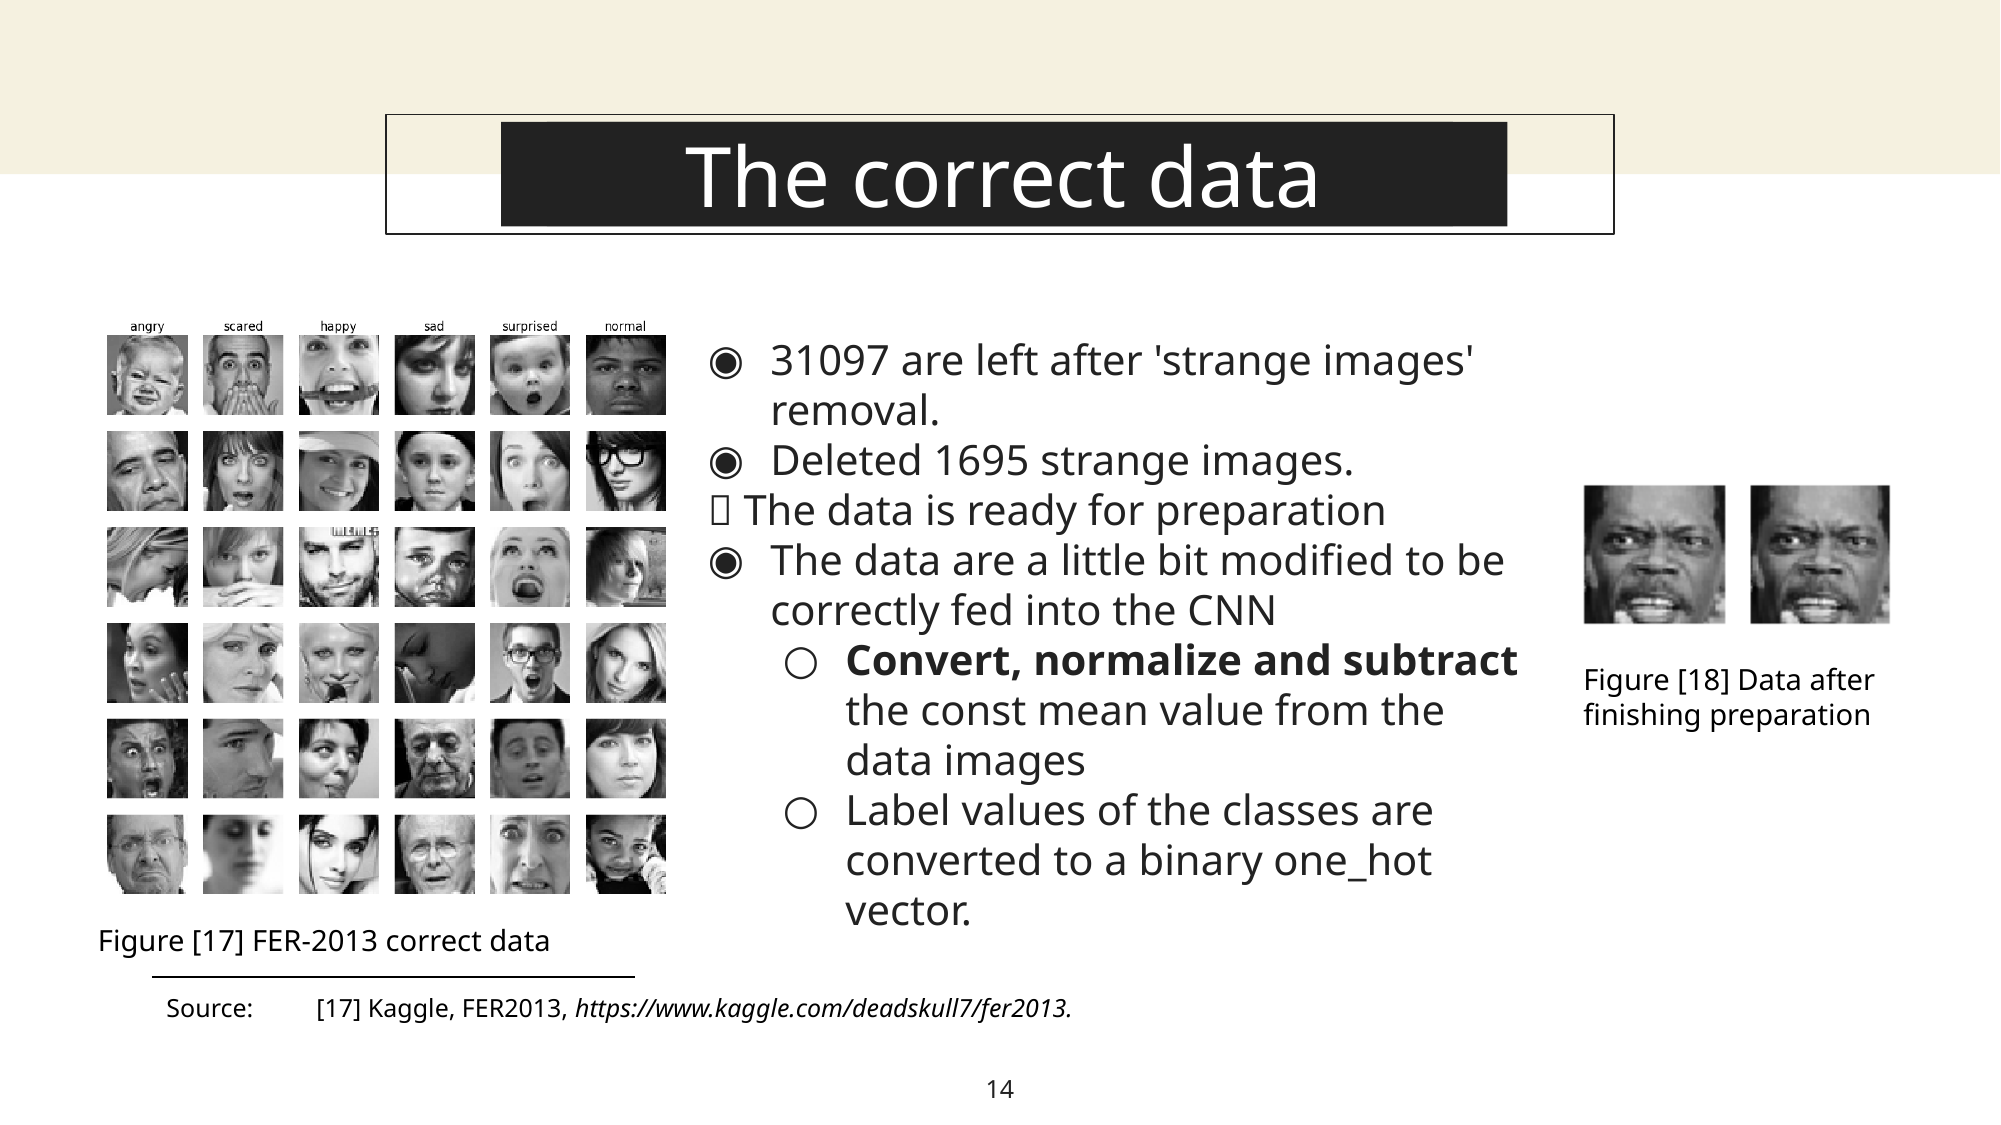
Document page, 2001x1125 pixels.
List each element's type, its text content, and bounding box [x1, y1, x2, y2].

picture [82, 313, 672, 915]
list 31097 are left after 'strange images' removal. Deleted 1695 strange images.  The data is ready for preparation The data are a little bit modified to be correctly fed into the CNN Convert, normalize and subtract the const mean value from the data images Label values of the classes are converted to a binary one_hot vector. [680, 318, 1559, 882]
text_box Figure [17] FER-2013 correct data [83, 923, 617, 965]
title The correct data [501, 121, 1508, 227]
slide_number 14 [954, 1058, 1045, 1125]
text_box Figure [18] Data after finishing preparation [1568, 653, 2000, 739]
text_box Source: [17] Kaggle, FER2013, https://www.kaggle.com/deadskull7/fer2013. [151, 985, 1846, 1030]
picture [1566, 476, 1901, 638]
